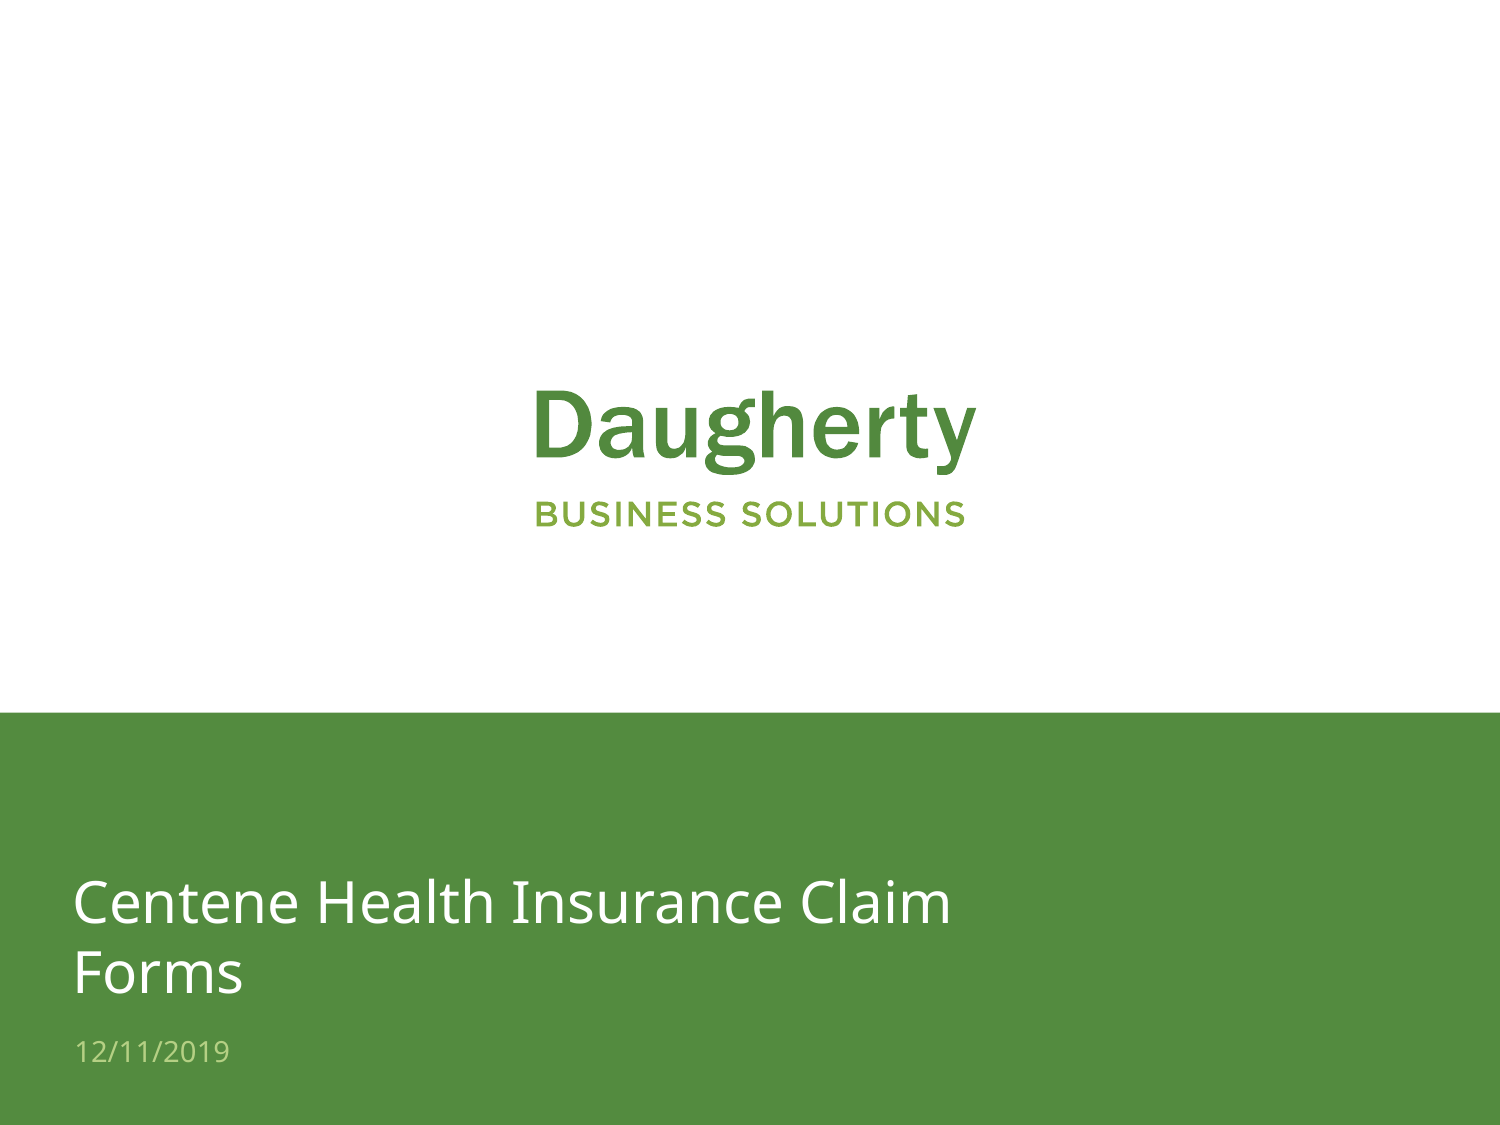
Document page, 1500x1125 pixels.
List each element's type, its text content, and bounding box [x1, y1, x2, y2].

text_box 12/11/2019 [74, 1021, 847, 1084]
text_box Centene Health Insurance Claim Forms [72, 830, 957, 1021]
